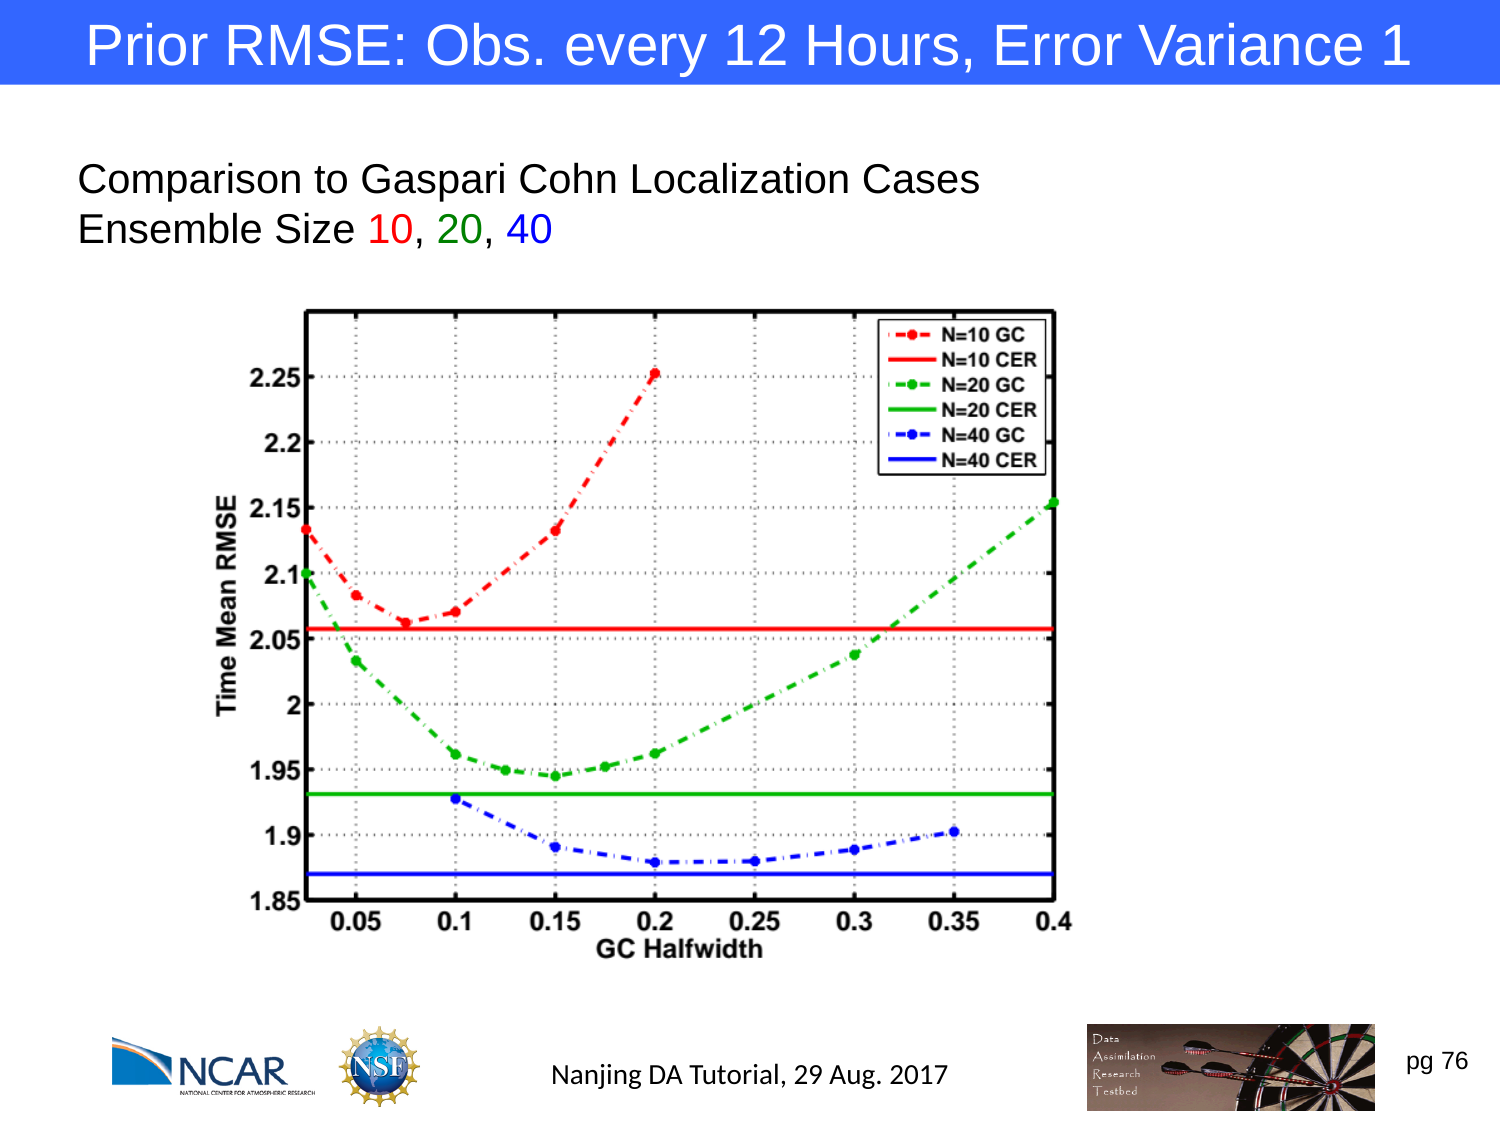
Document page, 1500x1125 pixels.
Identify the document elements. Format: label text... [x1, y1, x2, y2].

picture [337, 1024, 421, 1108]
text_box Prior RMSE: Obs. every 12 Hours, Error Variance 1 [0, 0, 1500, 85]
text_box Comparison to Gaspari Cohn Localization Cases Ensemble Size 10, 20, 40 [62, 85, 1450, 320]
footer Nanjing DA Tutorial, 29 Aug. 2017 [512, 1042, 988, 1103]
picture [1087, 1024, 1375, 1111]
picture [112, 1037, 315, 1095]
picture [205, 289, 1077, 967]
